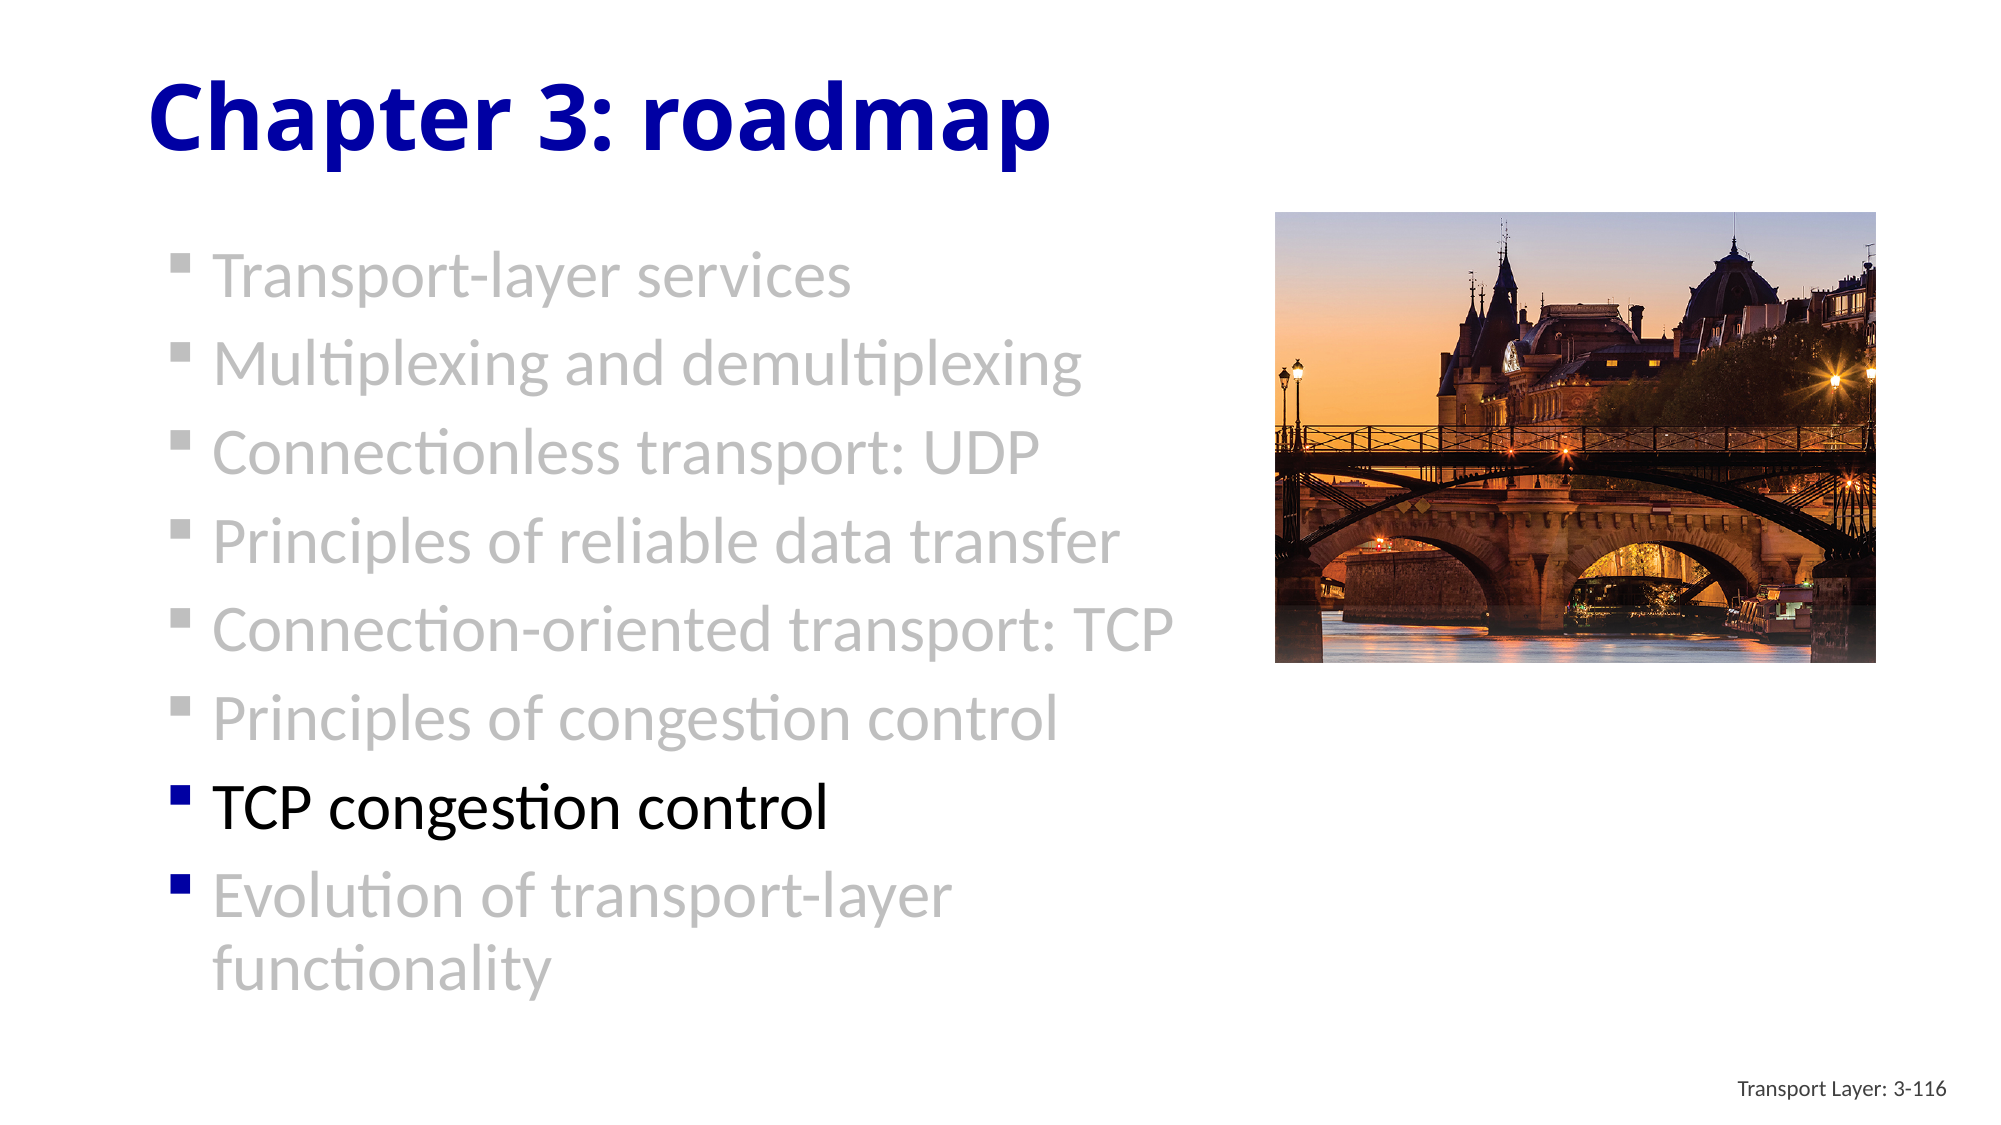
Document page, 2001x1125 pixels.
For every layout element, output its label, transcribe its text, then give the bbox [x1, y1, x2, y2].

slide_number Transport Layer: 3-116 [1512, 1056, 1963, 1117]
list Transport-layer services Multiplexing and demultiplexing Connectionless transport: UDP Principles of reliable data transfer Connection-oriented transport: TCP Principles of congestion control TCP congestion control Evolution of transport-layer functionality [131, 231, 1217, 1057]
title Chapter 3: roadmap [131, 47, 1856, 195]
picture [1275, 212, 1876, 663]
